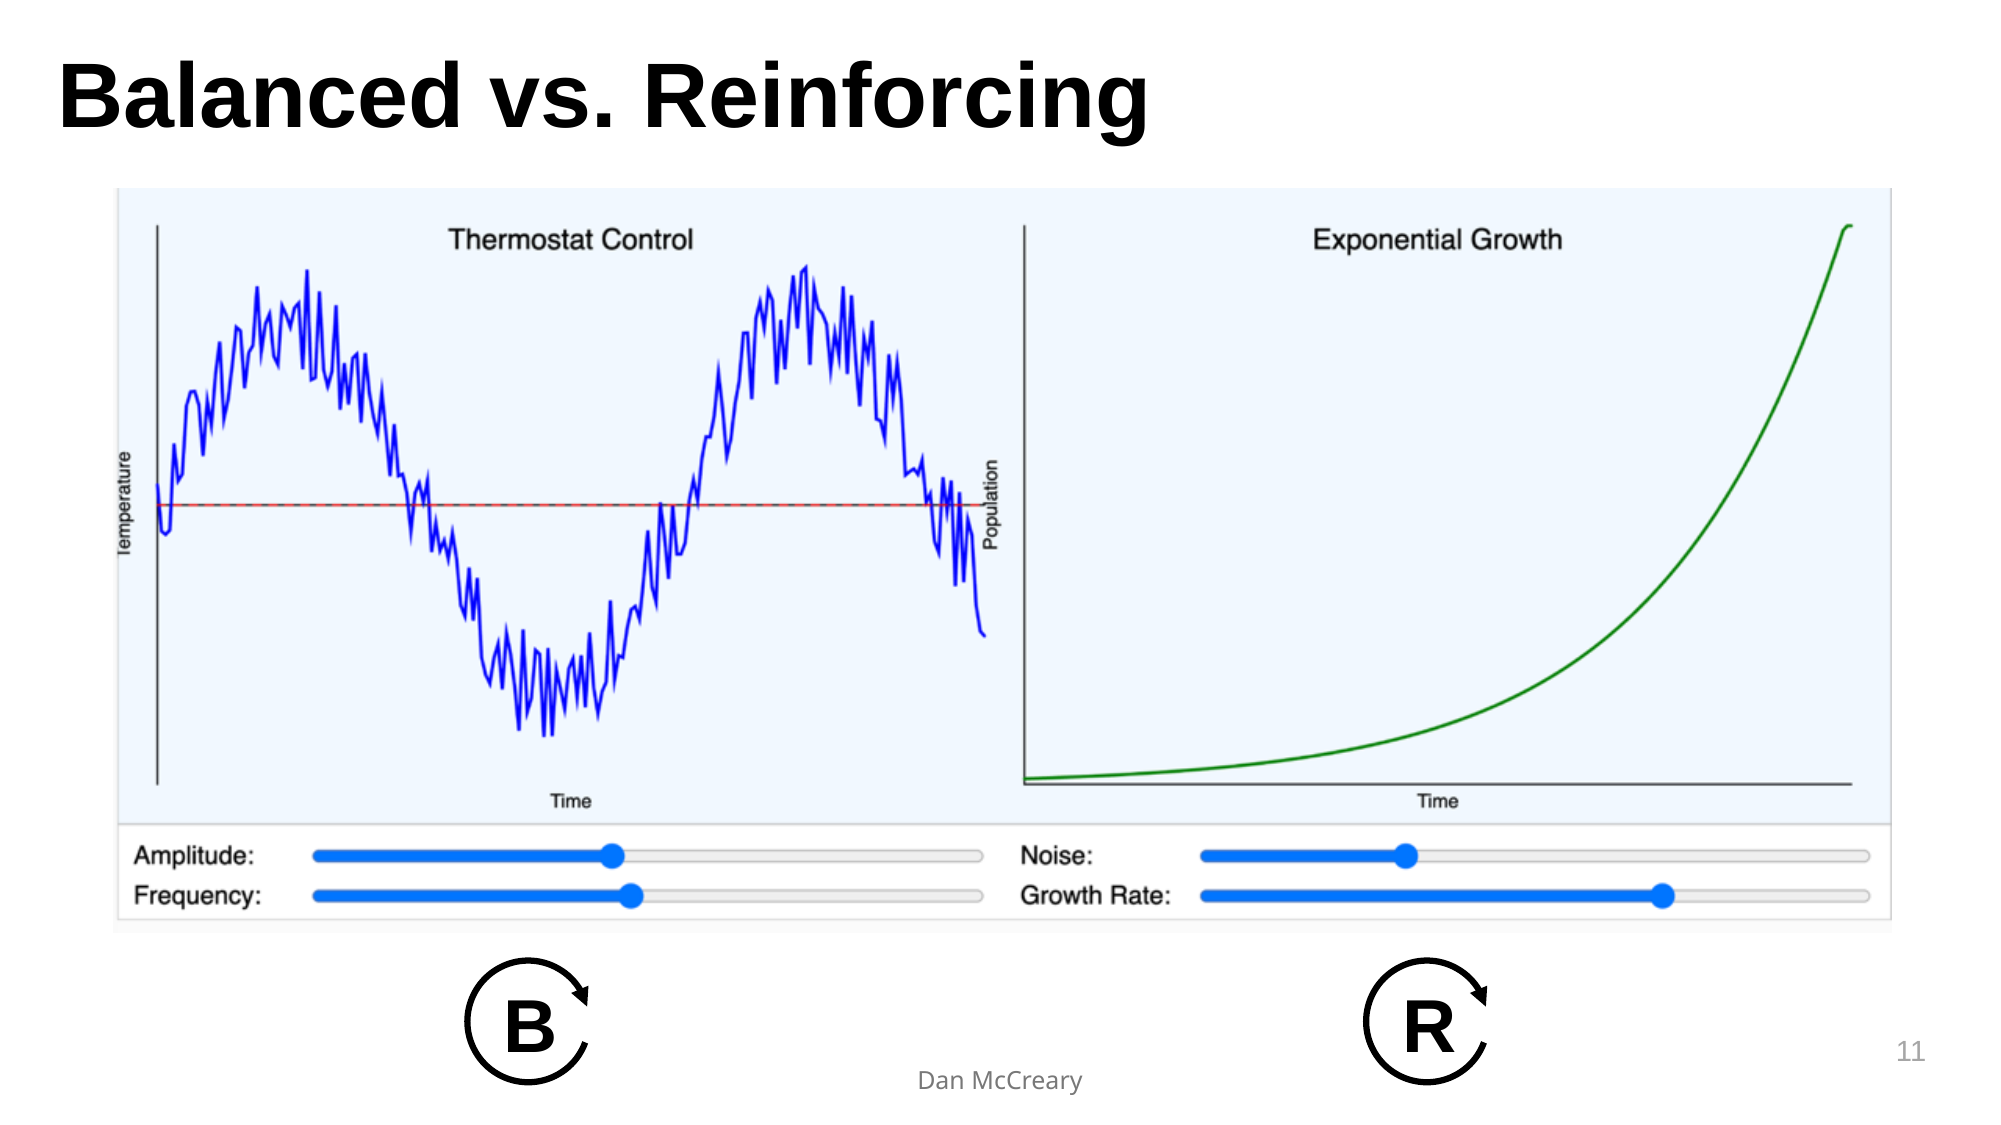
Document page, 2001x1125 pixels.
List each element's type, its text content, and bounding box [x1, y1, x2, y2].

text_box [1365, 960, 1489, 1083]
footer Dan McCreary [662, 1052, 1338, 1112]
picture [112, 187, 1892, 933]
slide_number 11 [1491, 1019, 1942, 1080]
title Balanced vs. Reinforcing [42, 35, 1768, 161]
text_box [466, 960, 590, 1083]
